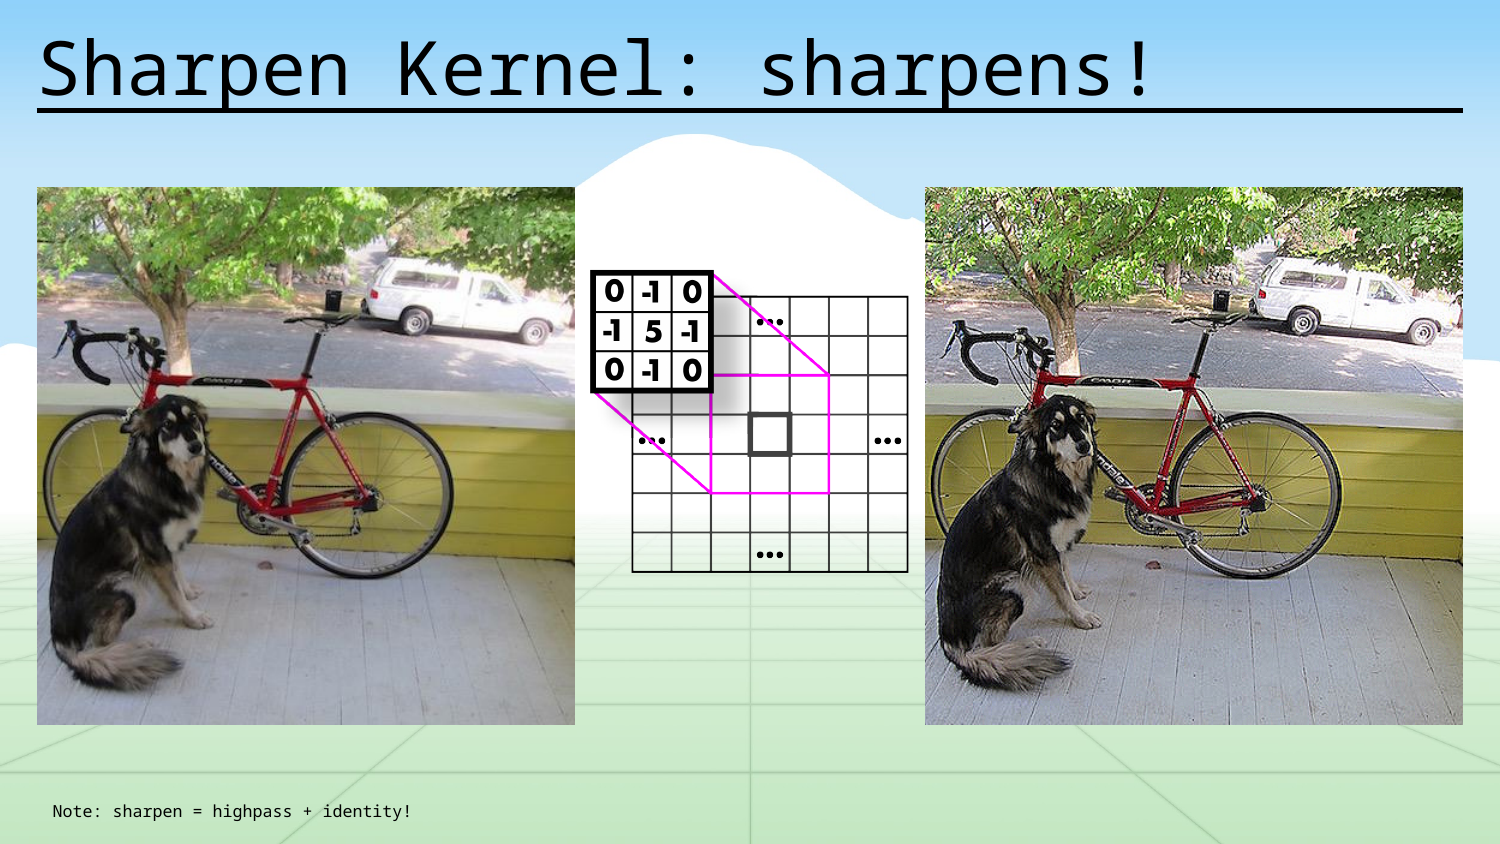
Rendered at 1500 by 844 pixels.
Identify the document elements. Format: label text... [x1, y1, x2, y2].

picture [0, 0, 1500, 844]
title Note: sharpen = highpass + identity! [37, 786, 1463, 825]
title Sharpen Kernel: sharpens! [20, 31, 1479, 126]
